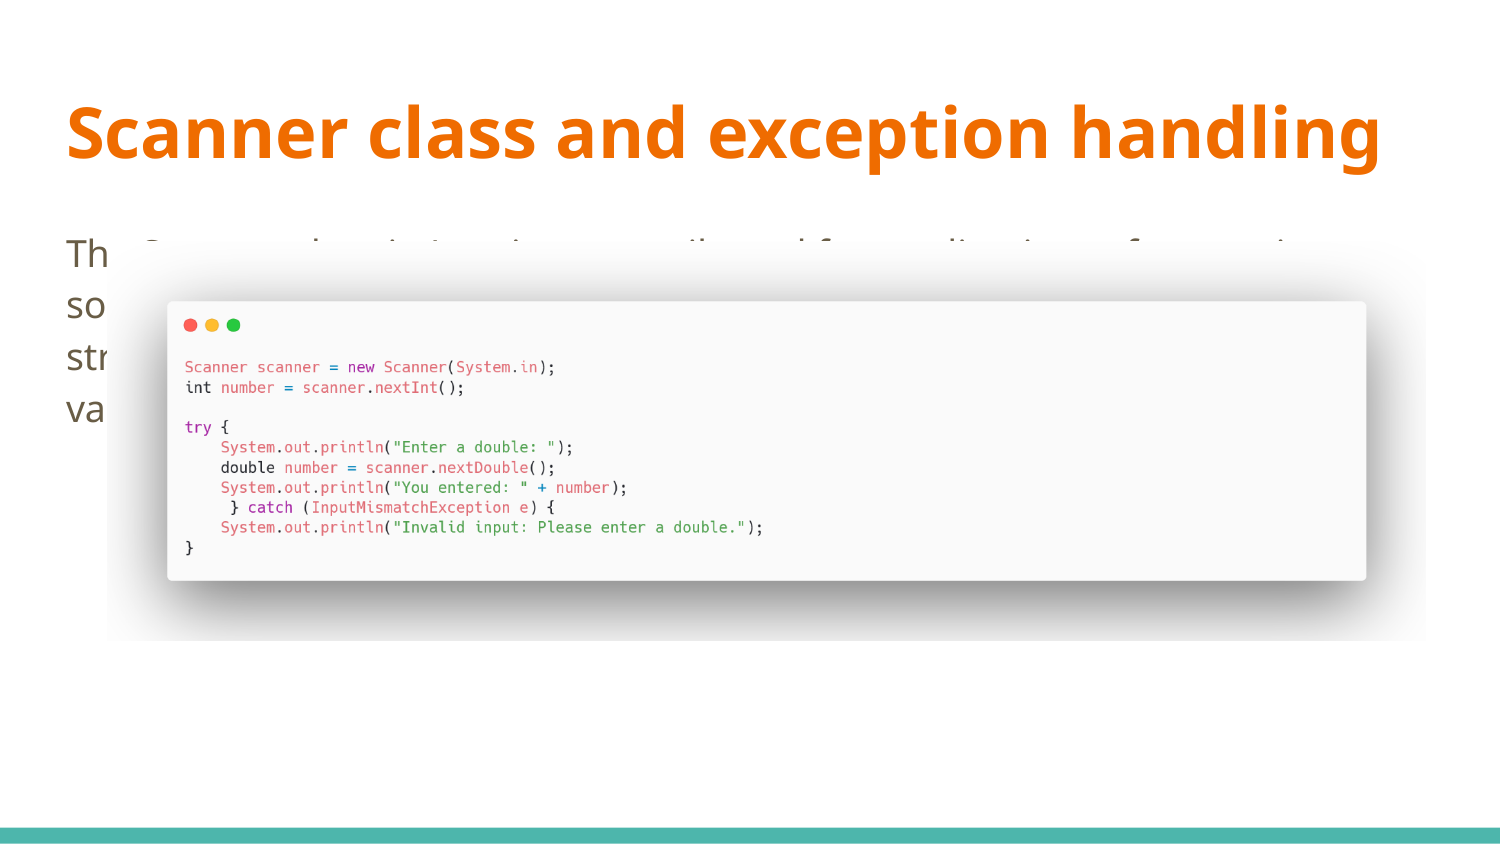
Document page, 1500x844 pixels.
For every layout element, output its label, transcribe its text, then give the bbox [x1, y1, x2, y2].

list The Scanner class in Java is a versatile tool for reading input from various sources, including the console, files, and other streams. It provides a straightforward and efficient way to collect user input and parse it into various data types. [51, 207, 1449, 750]
picture [107, 241, 1426, 641]
title Scanner class and exception handling [51, 72, 1449, 189]
